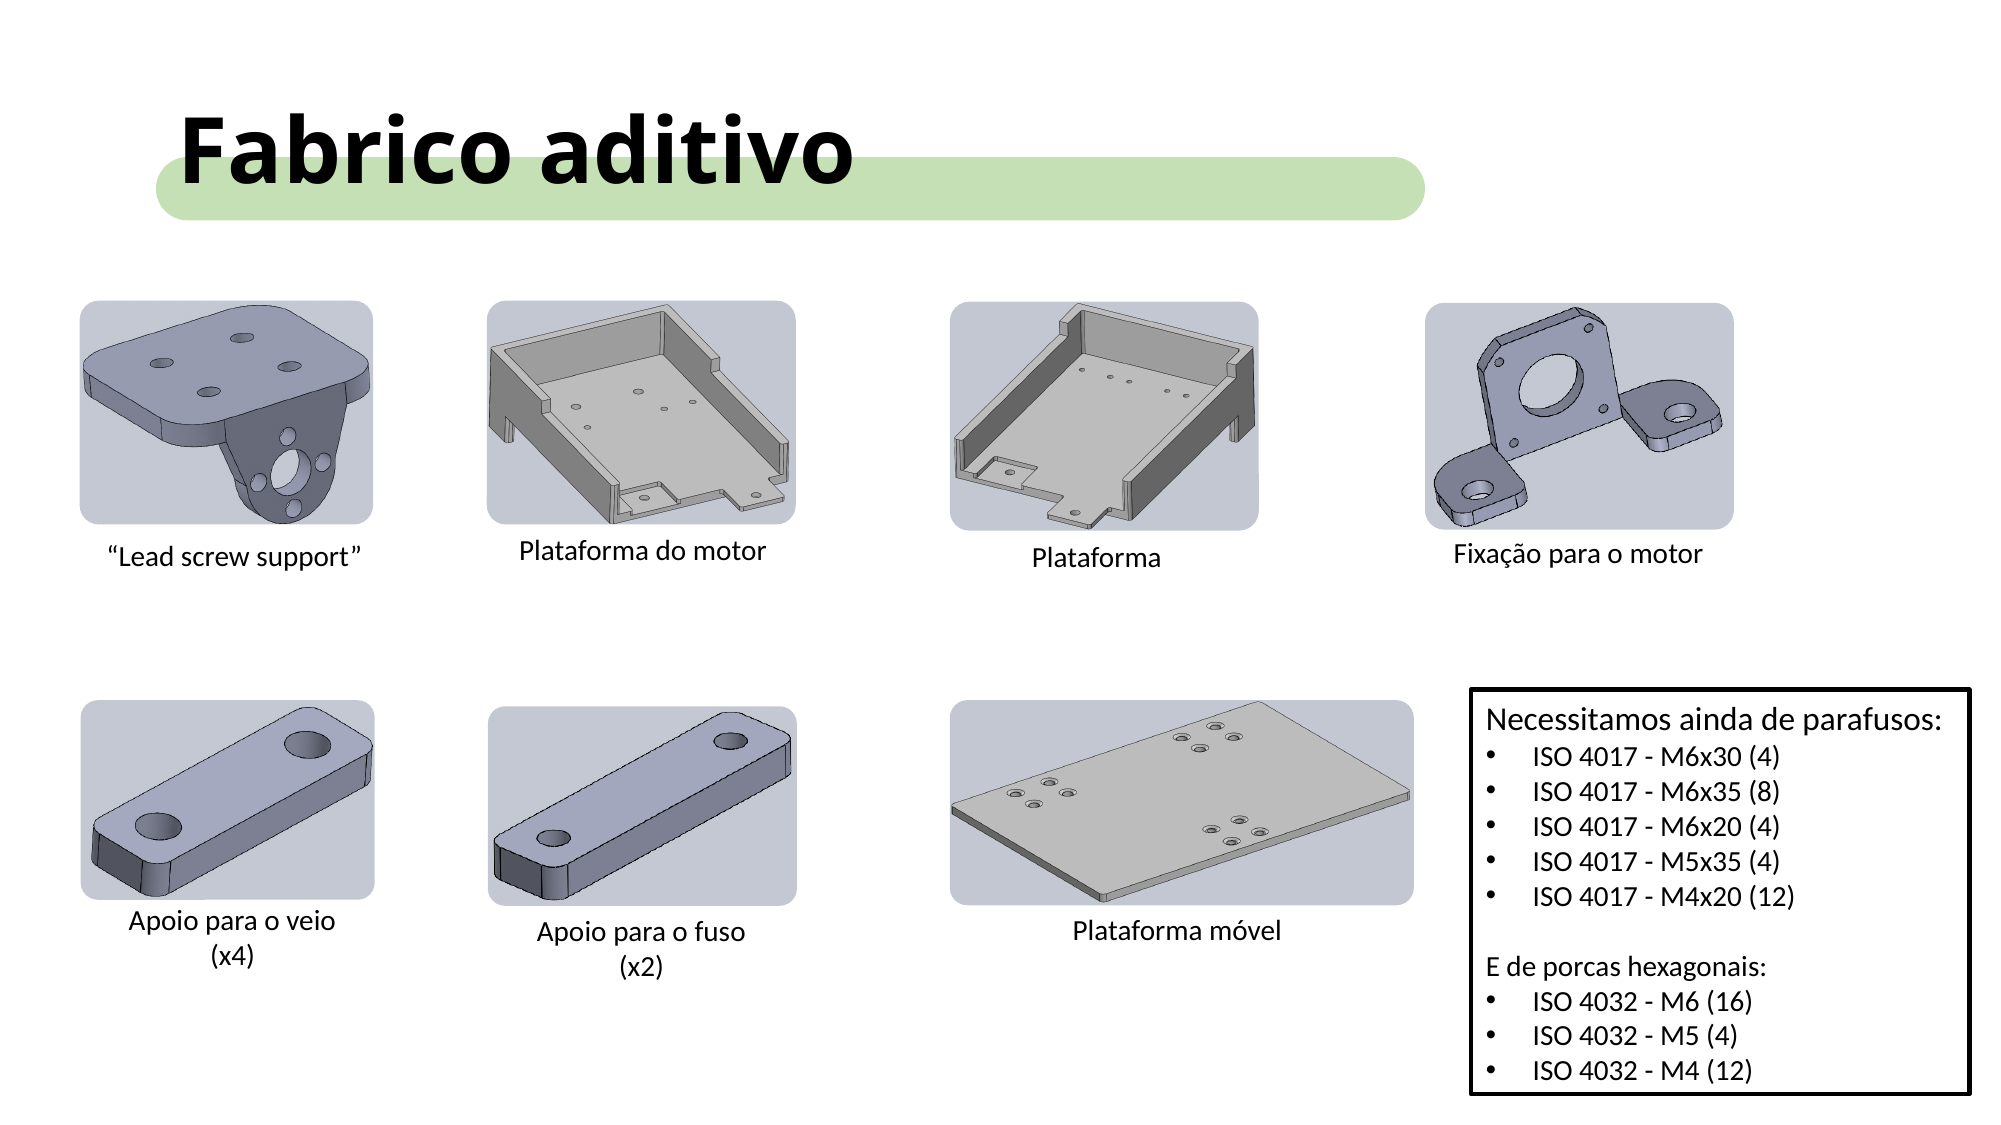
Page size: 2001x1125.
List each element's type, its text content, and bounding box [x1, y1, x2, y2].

picture [486, 300, 796, 525]
text_box Fabrico aditivo [157, 84, 1843, 219]
text_box “Lead screw support” [91, 529, 386, 580]
text_box Apoio para o fuso (x2) [517, 906, 766, 990]
text_box Fixação para o motor [1438, 530, 1721, 577]
picture [79, 300, 374, 525]
text_box Plataforma [1017, 531, 1192, 581]
picture [949, 700, 1414, 906]
text_box Plataforma móvel [1057, 906, 1306, 954]
picture [1424, 302, 1734, 530]
picture [80, 700, 375, 900]
text_box Apoio para o veio (x4) [108, 900, 357, 979]
picture [949, 301, 1259, 531]
picture [487, 706, 797, 906]
text_box Plataforma do motor [504, 525, 786, 574]
text_box Necessitamos ainda de parafusos: ISO 4017 - M6x30 (4) ISO 4017 - M6x35 (8) ISO 4017 - M6x20 (4) ISO 4017 - M5x35 (4) ISO 4017 - M4x20 (12) E de porcas hexagonais: ISO 4032 - M6 (16) ISO 4032 - M5 (4) ISO 4032 - M4 (12) [1471, 689, 1970, 1094]
